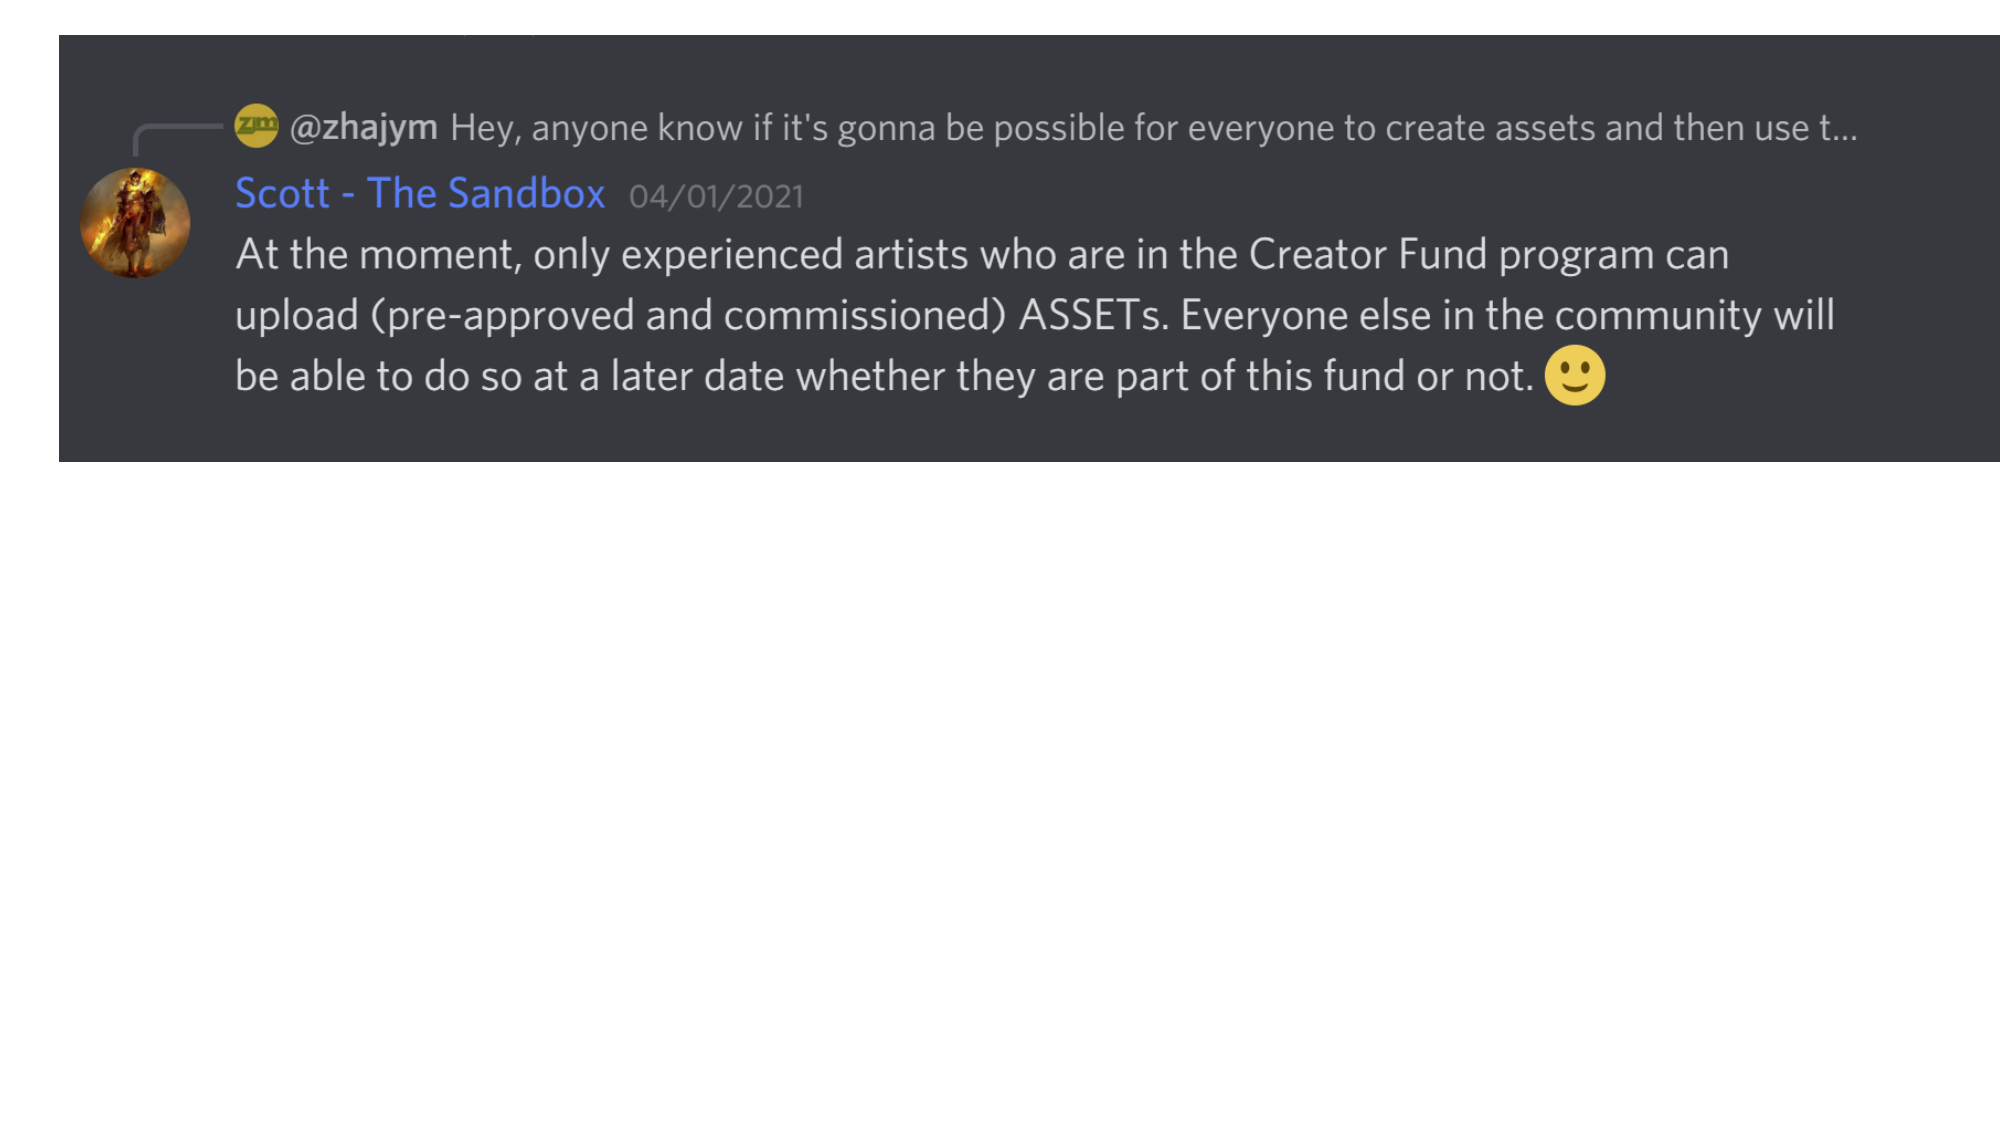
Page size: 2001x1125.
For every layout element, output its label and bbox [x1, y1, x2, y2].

picture [59, 35, 2000, 462]
